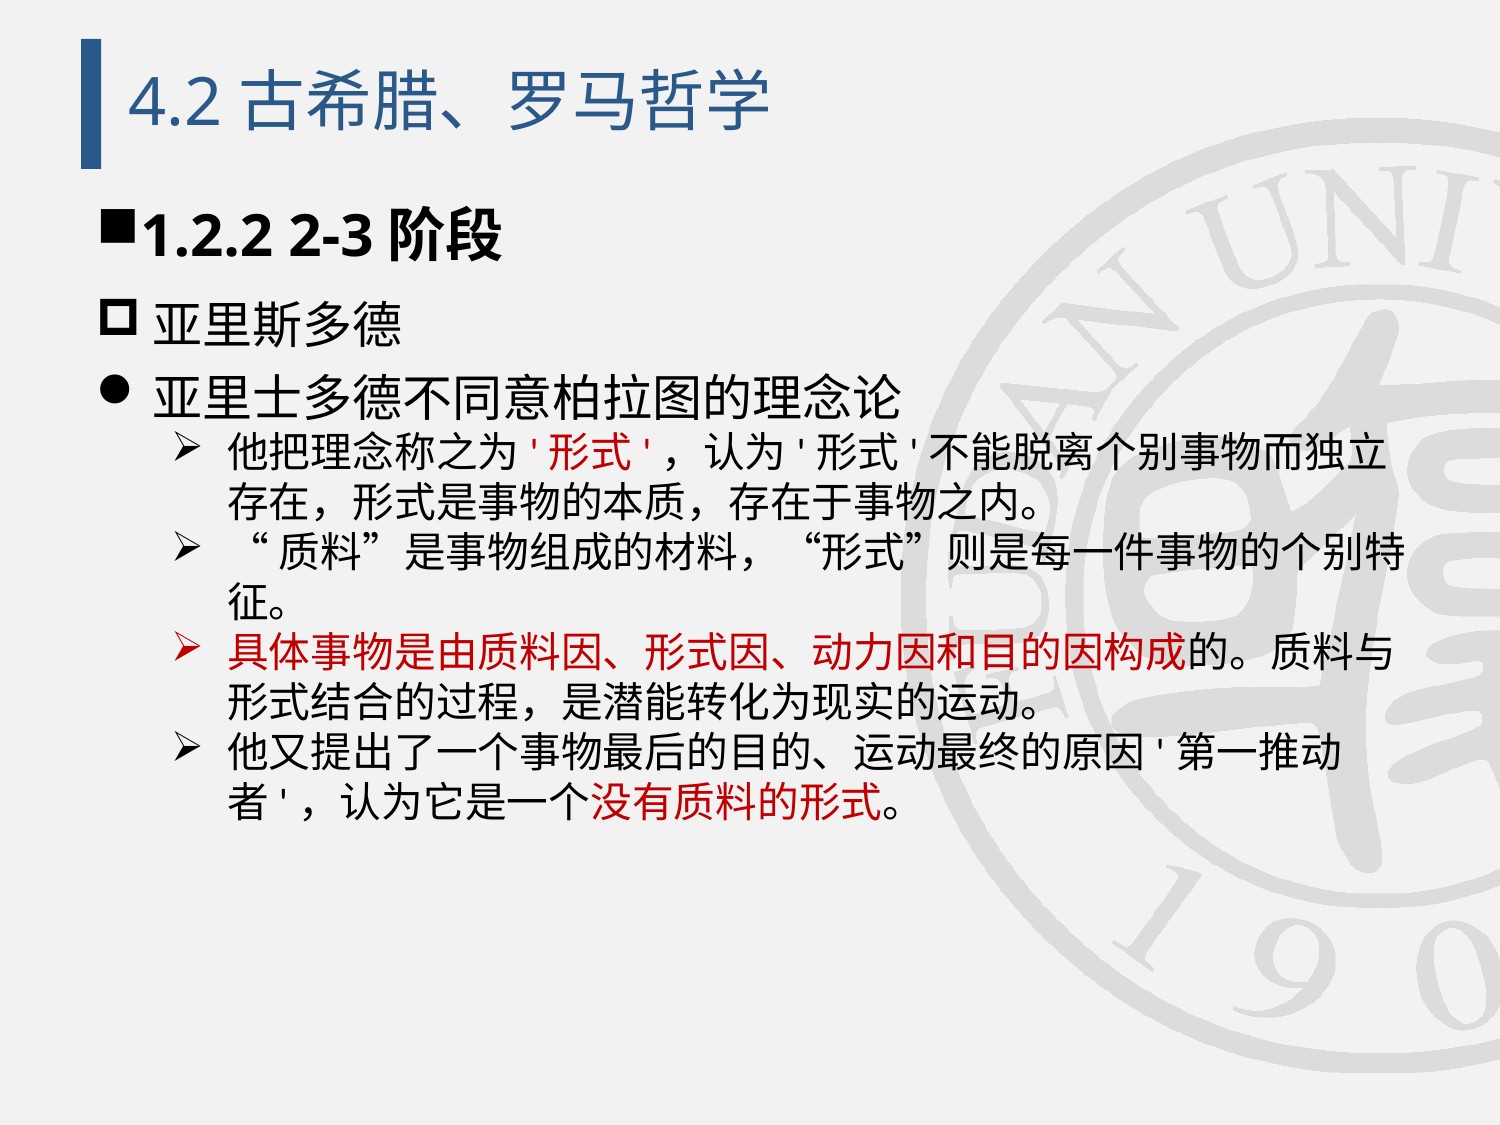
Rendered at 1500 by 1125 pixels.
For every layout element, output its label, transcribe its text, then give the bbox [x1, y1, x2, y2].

title 4.2古希腊、罗马哲学 [113, 49, 1387, 159]
text_box 1.2.2 2-3阶段 亚里斯多德 亚里士多德不同意柏拉图的理念论 他把理念称之为'形式'，认为'形式'不能脱离个别事物而独立存在，形式是事物的本质，存在于事物之内。 “质料”是事物组成的材料，“形式”则是每一件事物的个别特征。 具体事物是由质料因、形式因、动力因和目的因构成的。质料与形式结合的过程，是潜能转化为现实的运动。 他又提出了一个事物最后的目的、运动最终的原因'第一推动者'，认为它是一个没有质料的形式。 [81, 198, 1433, 934]
